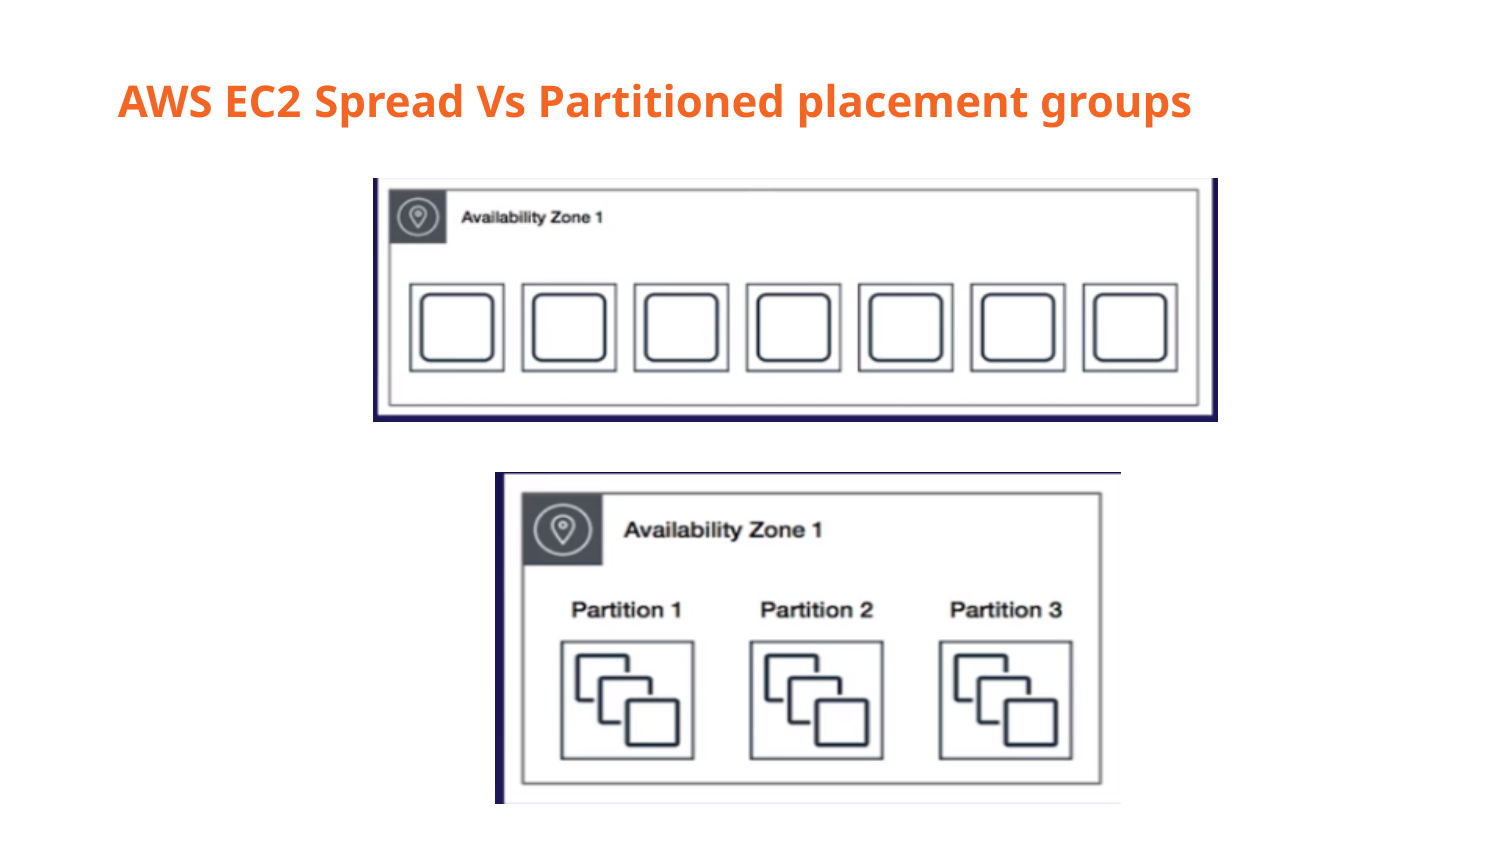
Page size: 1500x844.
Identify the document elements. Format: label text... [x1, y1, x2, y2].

picture [494, 471, 1121, 804]
title AWS EC2 Spread Vs Partitioned placement groups [102, 52, 1327, 179]
picture [373, 178, 1218, 423]
